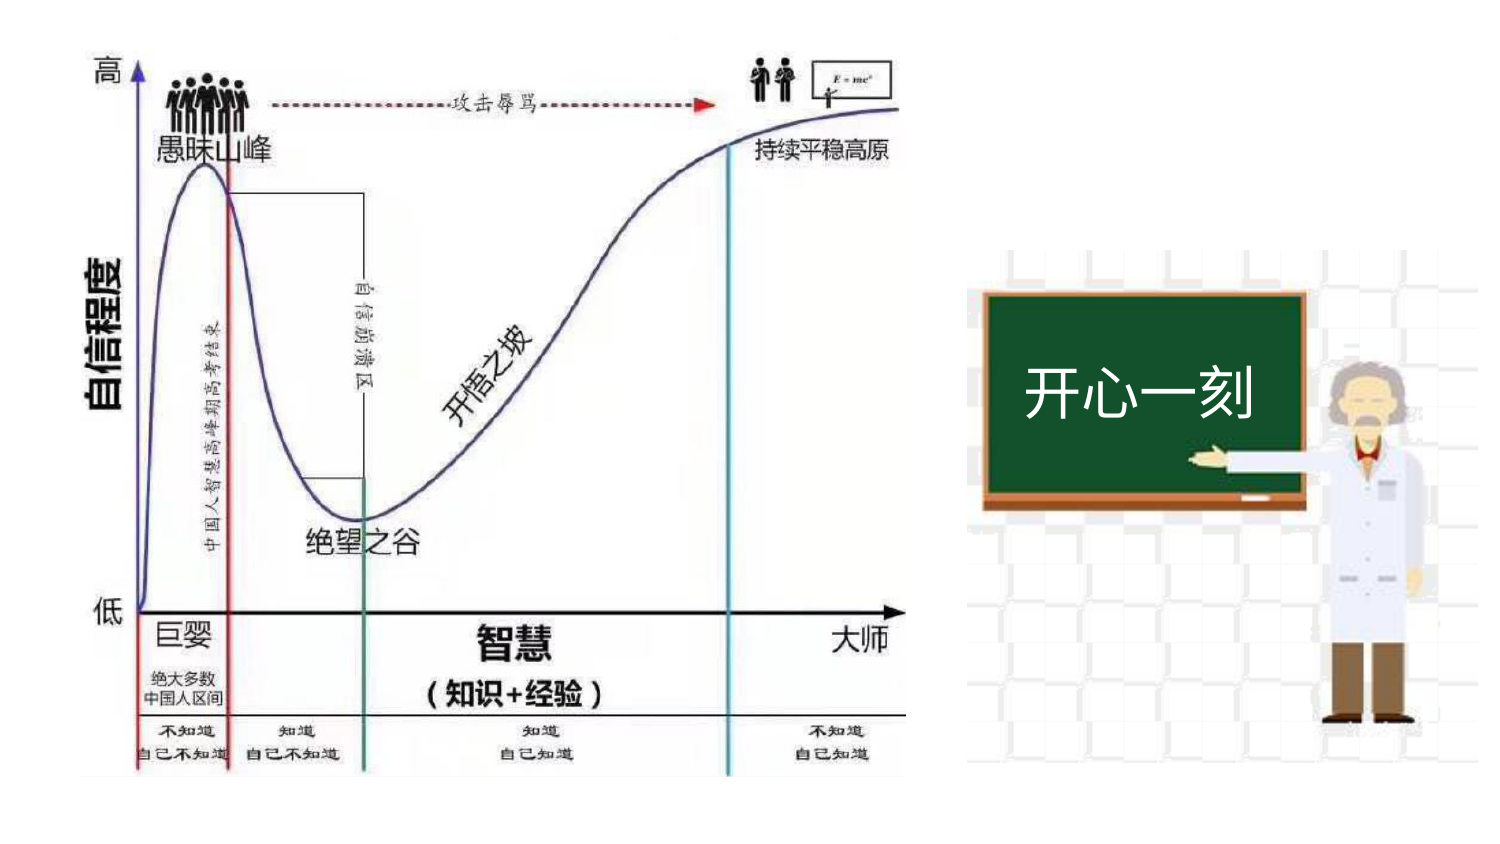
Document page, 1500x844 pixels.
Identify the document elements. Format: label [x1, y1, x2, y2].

picture [81, 33, 907, 778]
picture [966, 249, 1478, 763]
